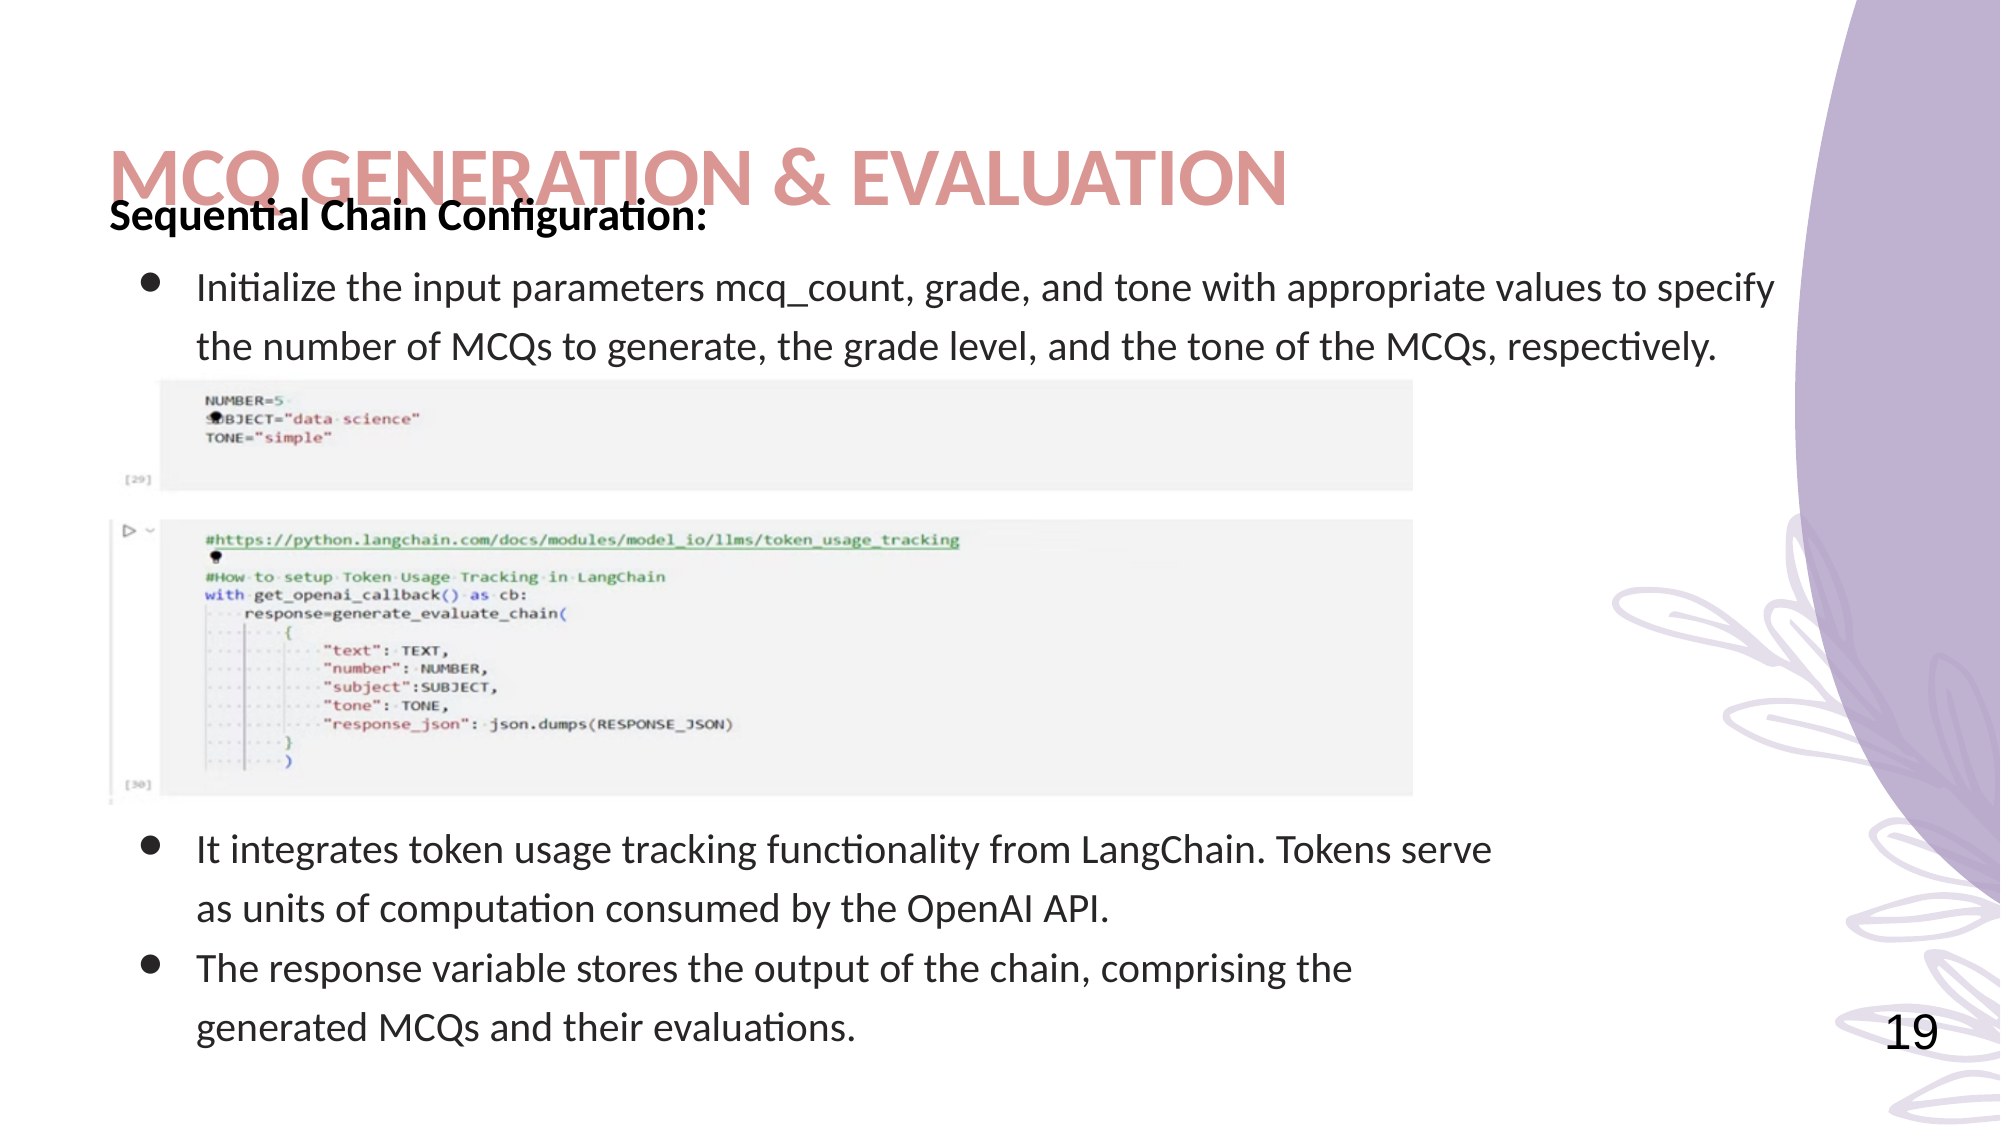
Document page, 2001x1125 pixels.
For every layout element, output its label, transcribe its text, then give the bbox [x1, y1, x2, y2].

text_box MCQ GENERATION & EVALUATION [93, 54, 1352, 162]
text_box Sequential Chain Configuration: [94, 168, 905, 222]
text_box It integrates token usage tracking functionality from LangChain. Tokens serve as units of computation consumed by the OpenAI API. The response variable stores the output of the chain, comprising the generated MCQs and their evaluations. [106, 804, 1547, 1048]
text_box Initialize the input parameters mcq_count, grade, and tone with appropriate values to specify the number of MCQs to generate, the grade level, and the tone of the MCQs, respectively. [106, 242, 1799, 353]
text_box 19 [1868, 992, 1978, 1125]
picture [105, 373, 1413, 806]
